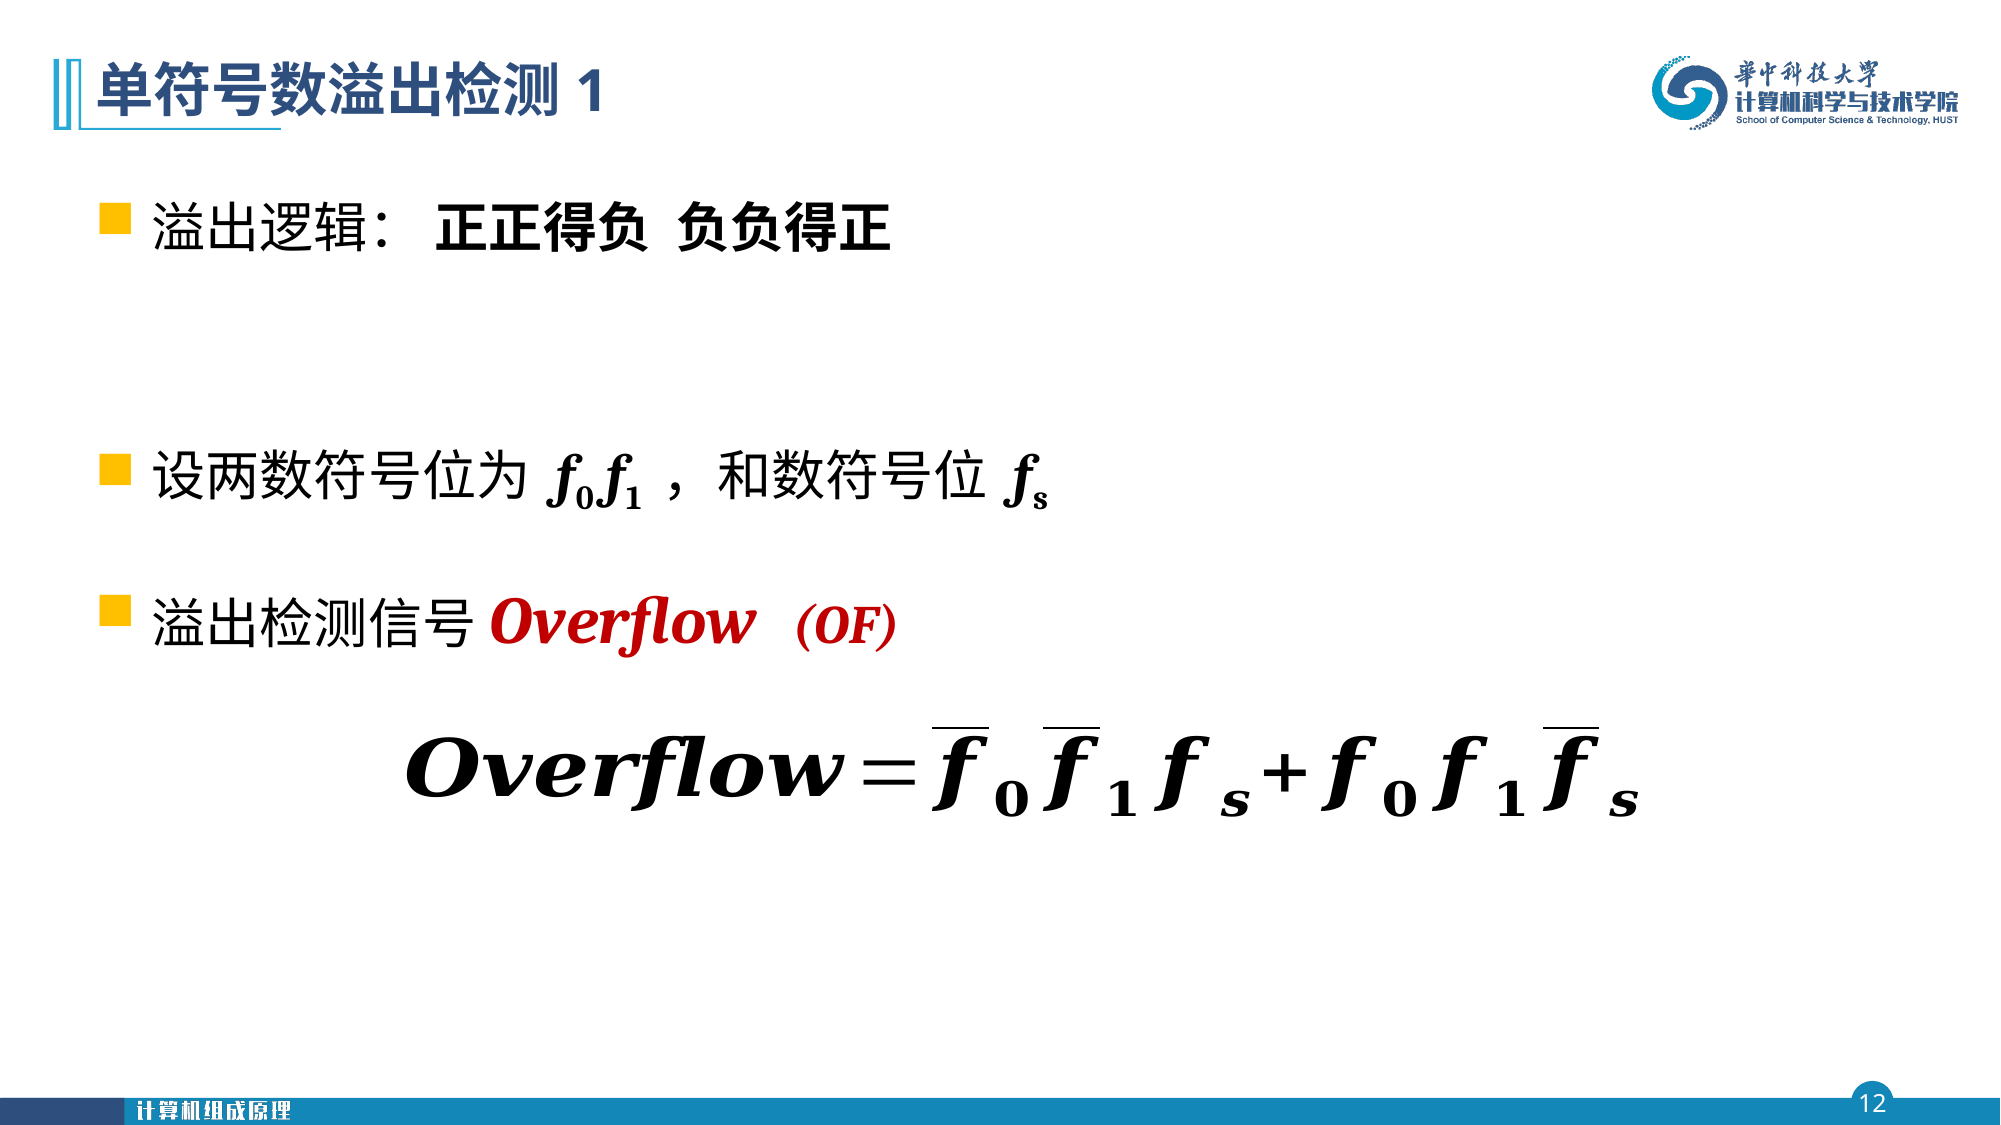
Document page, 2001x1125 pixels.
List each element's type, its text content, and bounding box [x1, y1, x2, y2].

list 溢出逻辑： 正正得负 负负得正 设两数符号位为 f0 f1 ，和数符号位 fs 溢出检测信号Overflow (OF) [80, 152, 1805, 1078]
picture [1805, 56, 1958, 130]
title 单符号数溢出检测1 [80, 42, 1805, 144]
